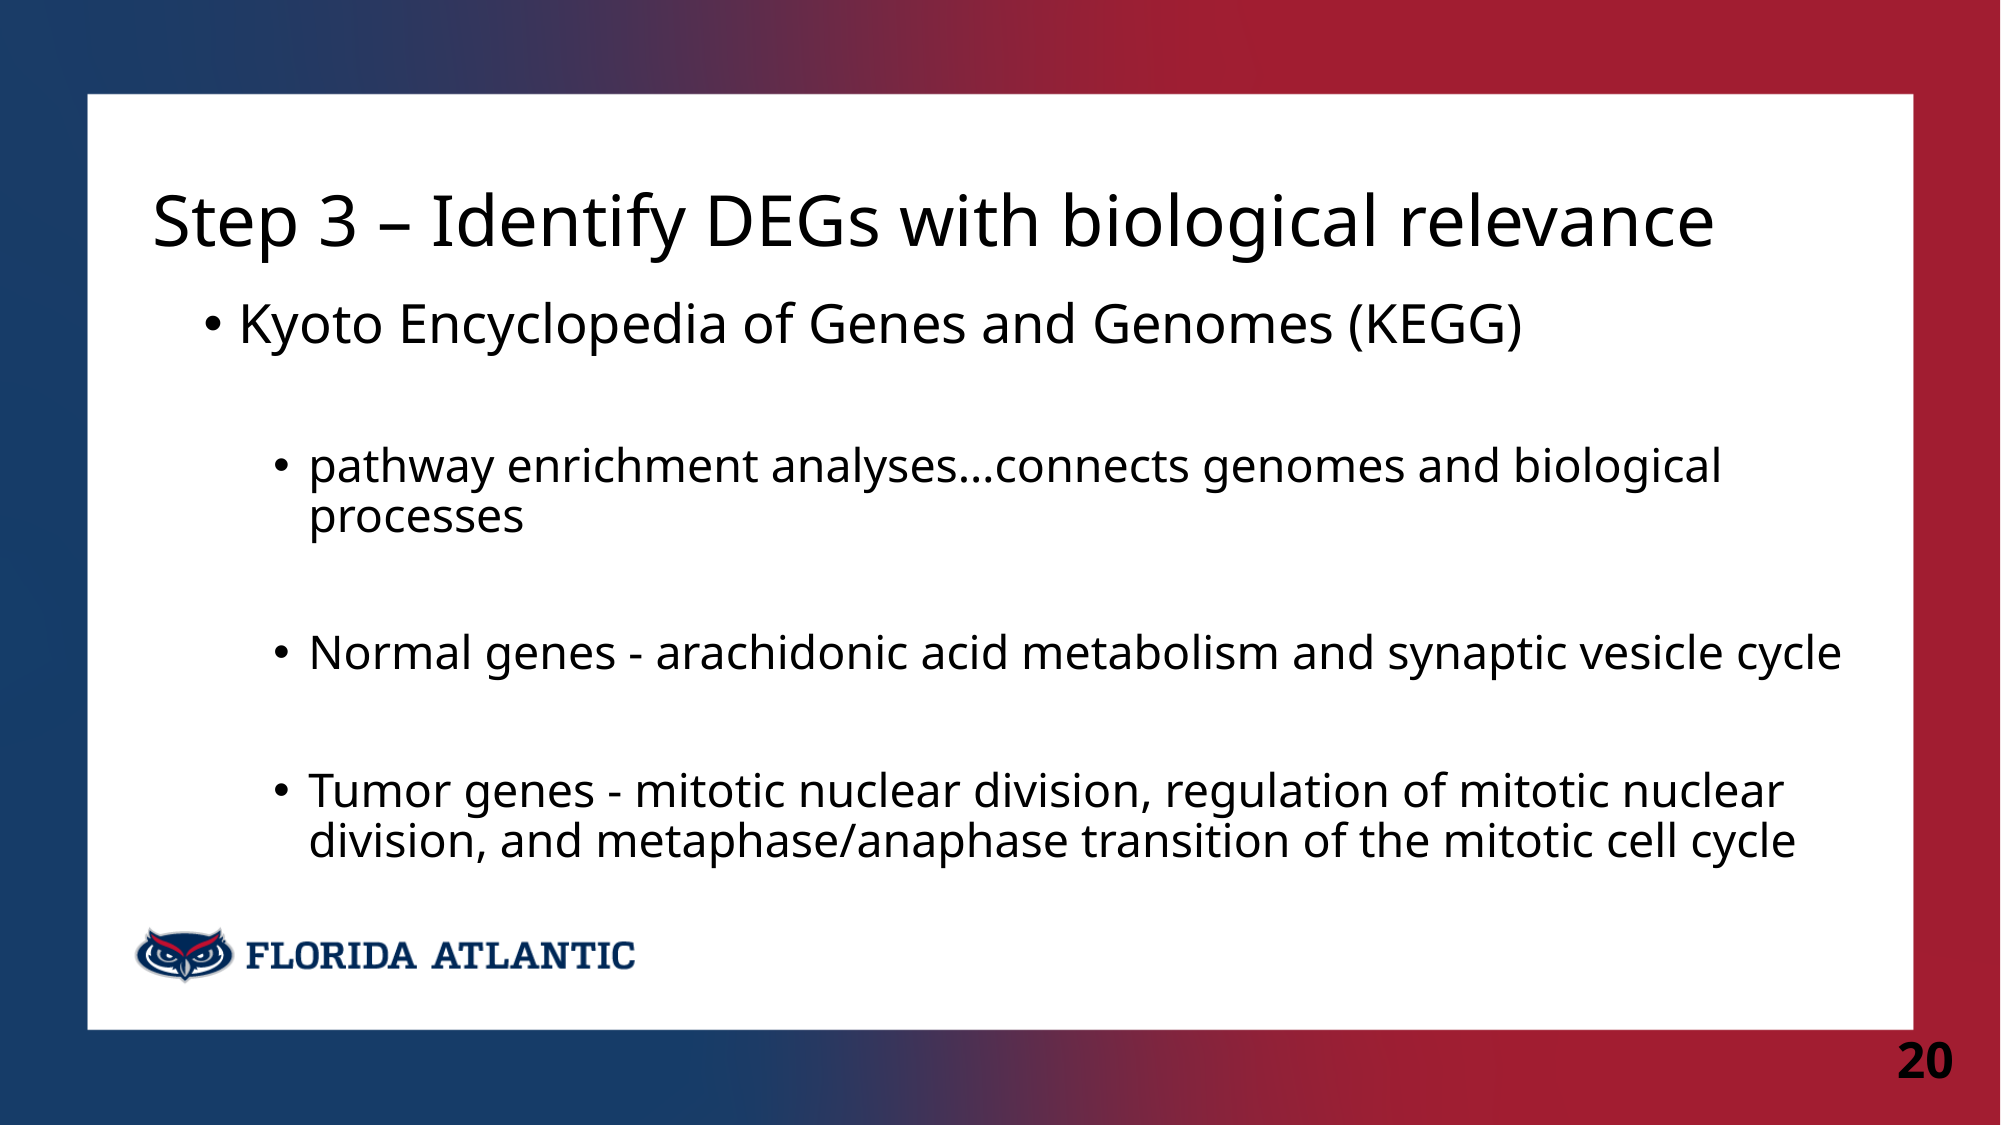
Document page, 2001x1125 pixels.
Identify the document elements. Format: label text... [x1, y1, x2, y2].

title Step 3 – Identify DEGs with biological relevance [137, 155, 1863, 292]
slide_number 20 [1881, 1032, 2000, 1093]
list Kyoto Encyclopedia of Genes and Genomes (KEGG) pathway enrichment analyses…connects genomes and biological processes Normal genes - arachidonic acid metabolism and synaptic vesicle cycle Tumor genes - mitotic nuclear division, regulation of mitotic nuclear division, and metaphase/anaphase transition of the mitotic cell cycle [188, 288, 1863, 884]
picture [0, 0, 2001, 1125]
